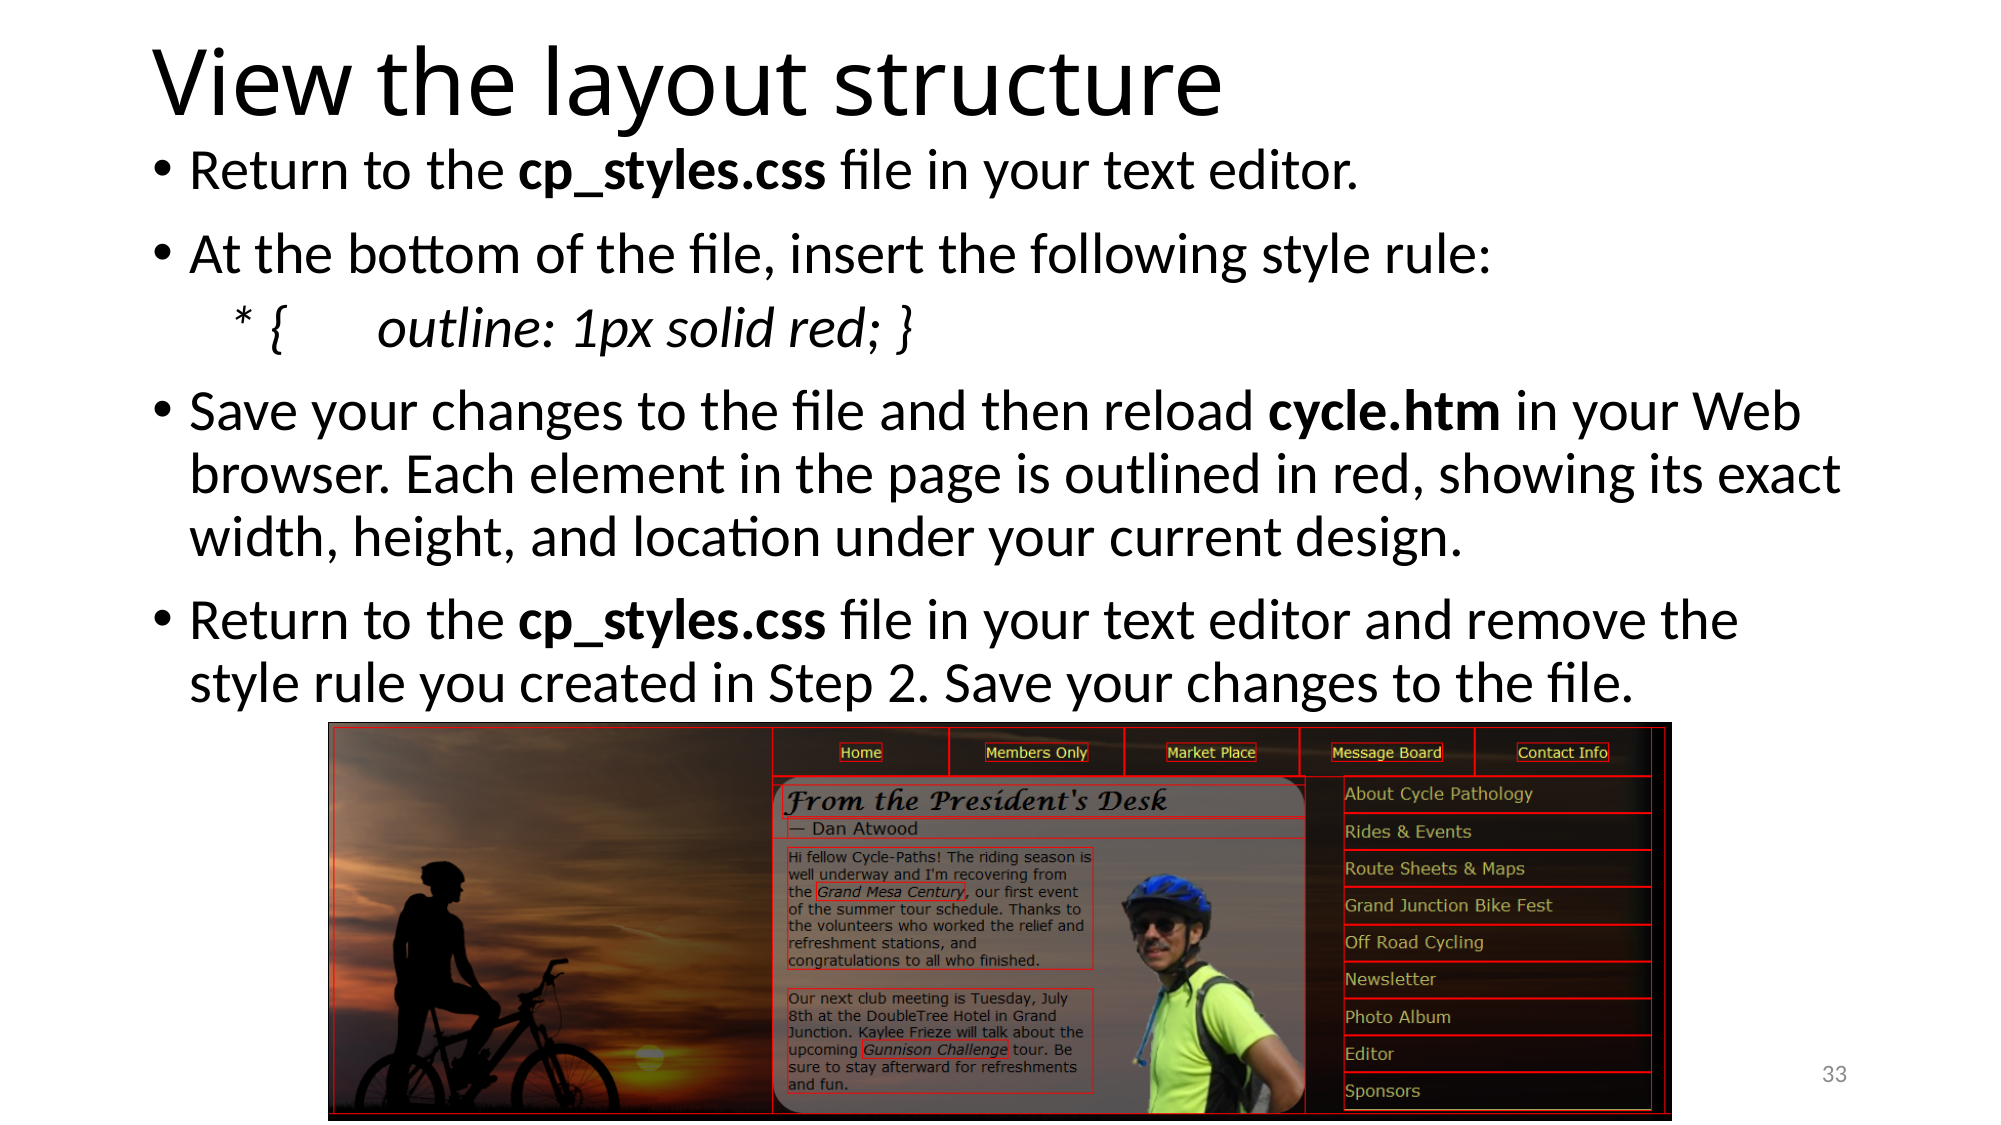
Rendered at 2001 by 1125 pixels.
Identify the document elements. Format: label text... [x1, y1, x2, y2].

title View the layout structure [137, 18, 1863, 132]
picture [328, 722, 1672, 1121]
slide_number 33 [1672, 1042, 1863, 1103]
list Return to the cp_styles.css file in your text editor. At the bottom of the file, insert the following style rule: * { outline: 1px solid red; } Save your changes to the file and then reload cycle.htm in your Web browser. Each element in the page is outlined in red, showing its exact width, height, and location under your current design. Return to the cp_styles.css file in your text editor and remove the style rule you created in Step 2. Save your changes to the file. [137, 132, 1863, 836]
